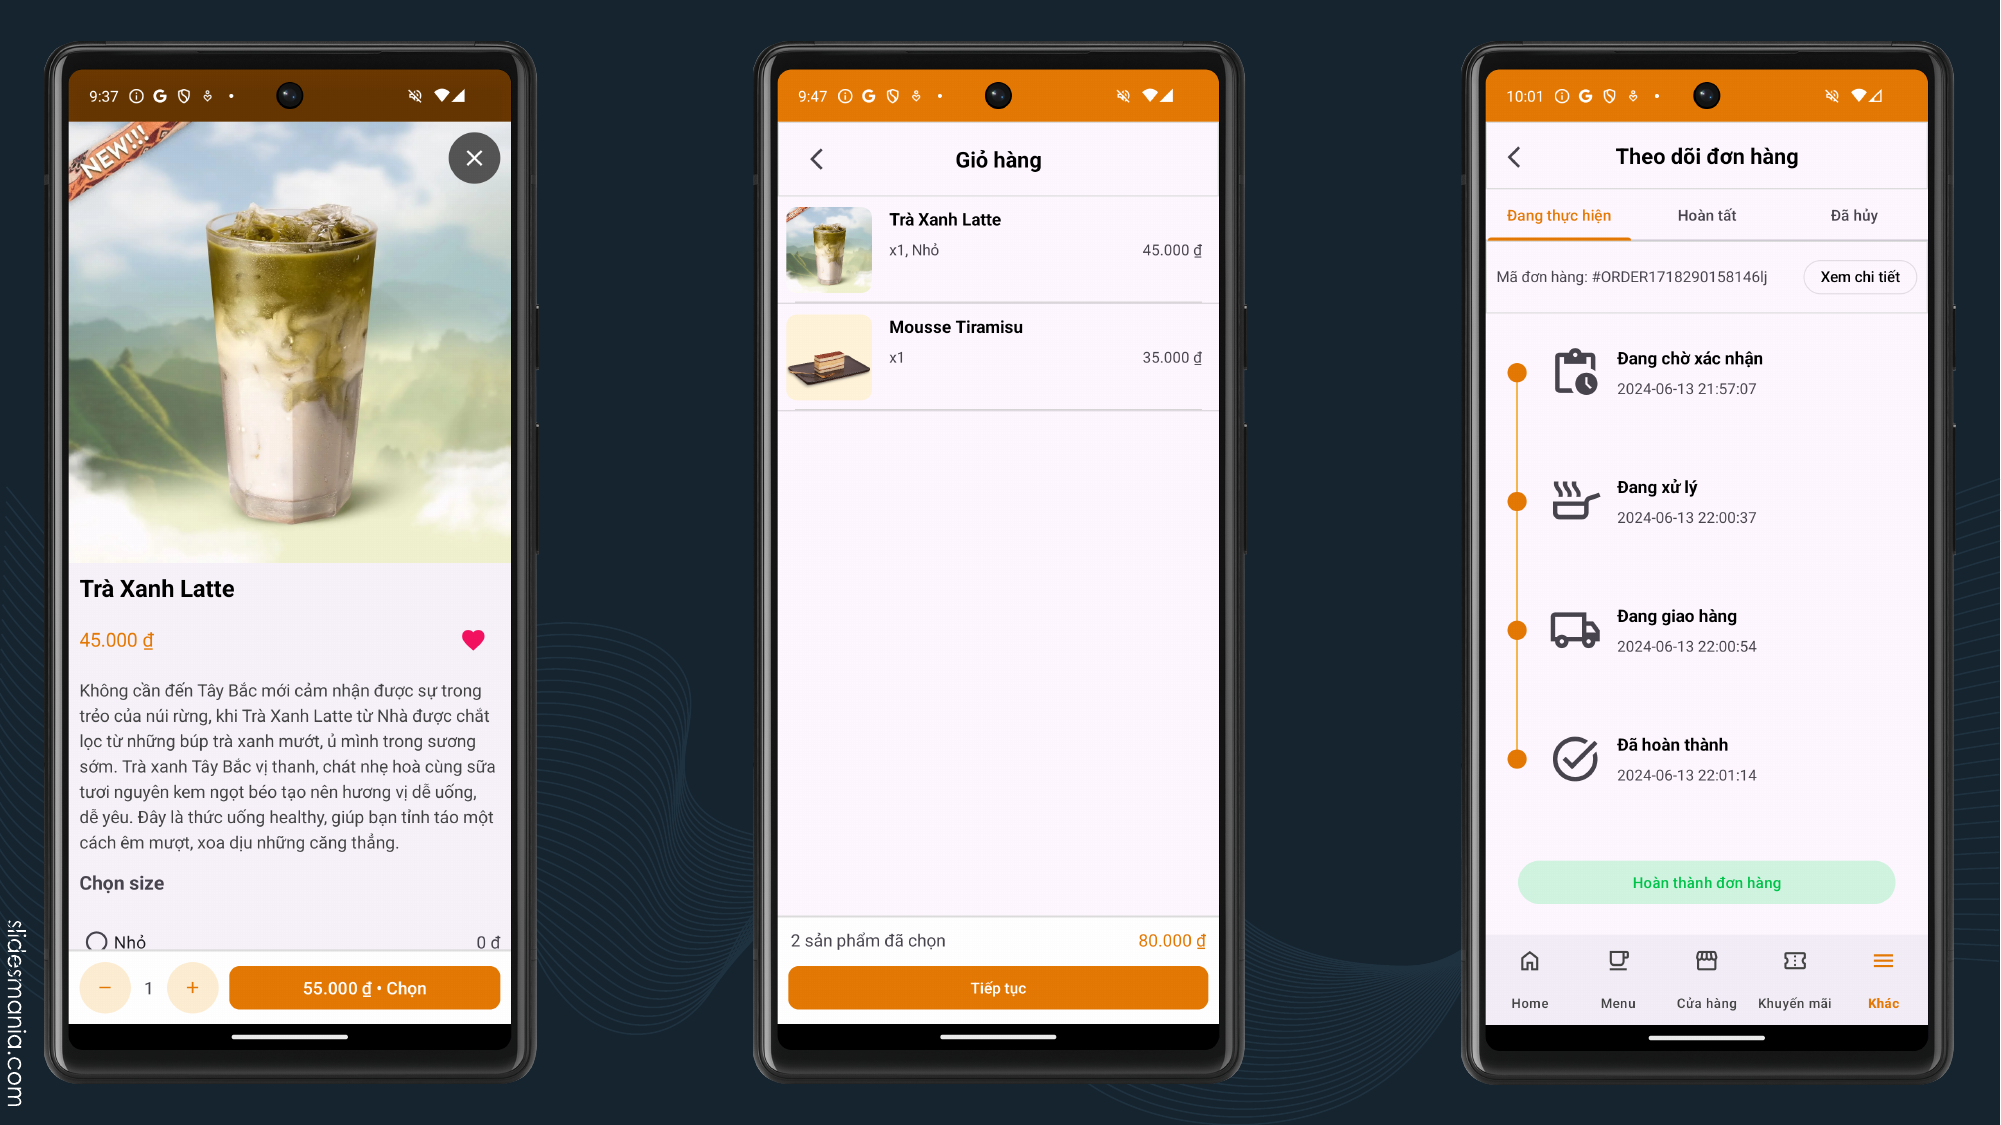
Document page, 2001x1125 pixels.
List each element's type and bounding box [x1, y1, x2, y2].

picture [1461, 40, 1956, 1085]
picture [752, 40, 1248, 1084]
picture [44, 40, 539, 1084]
